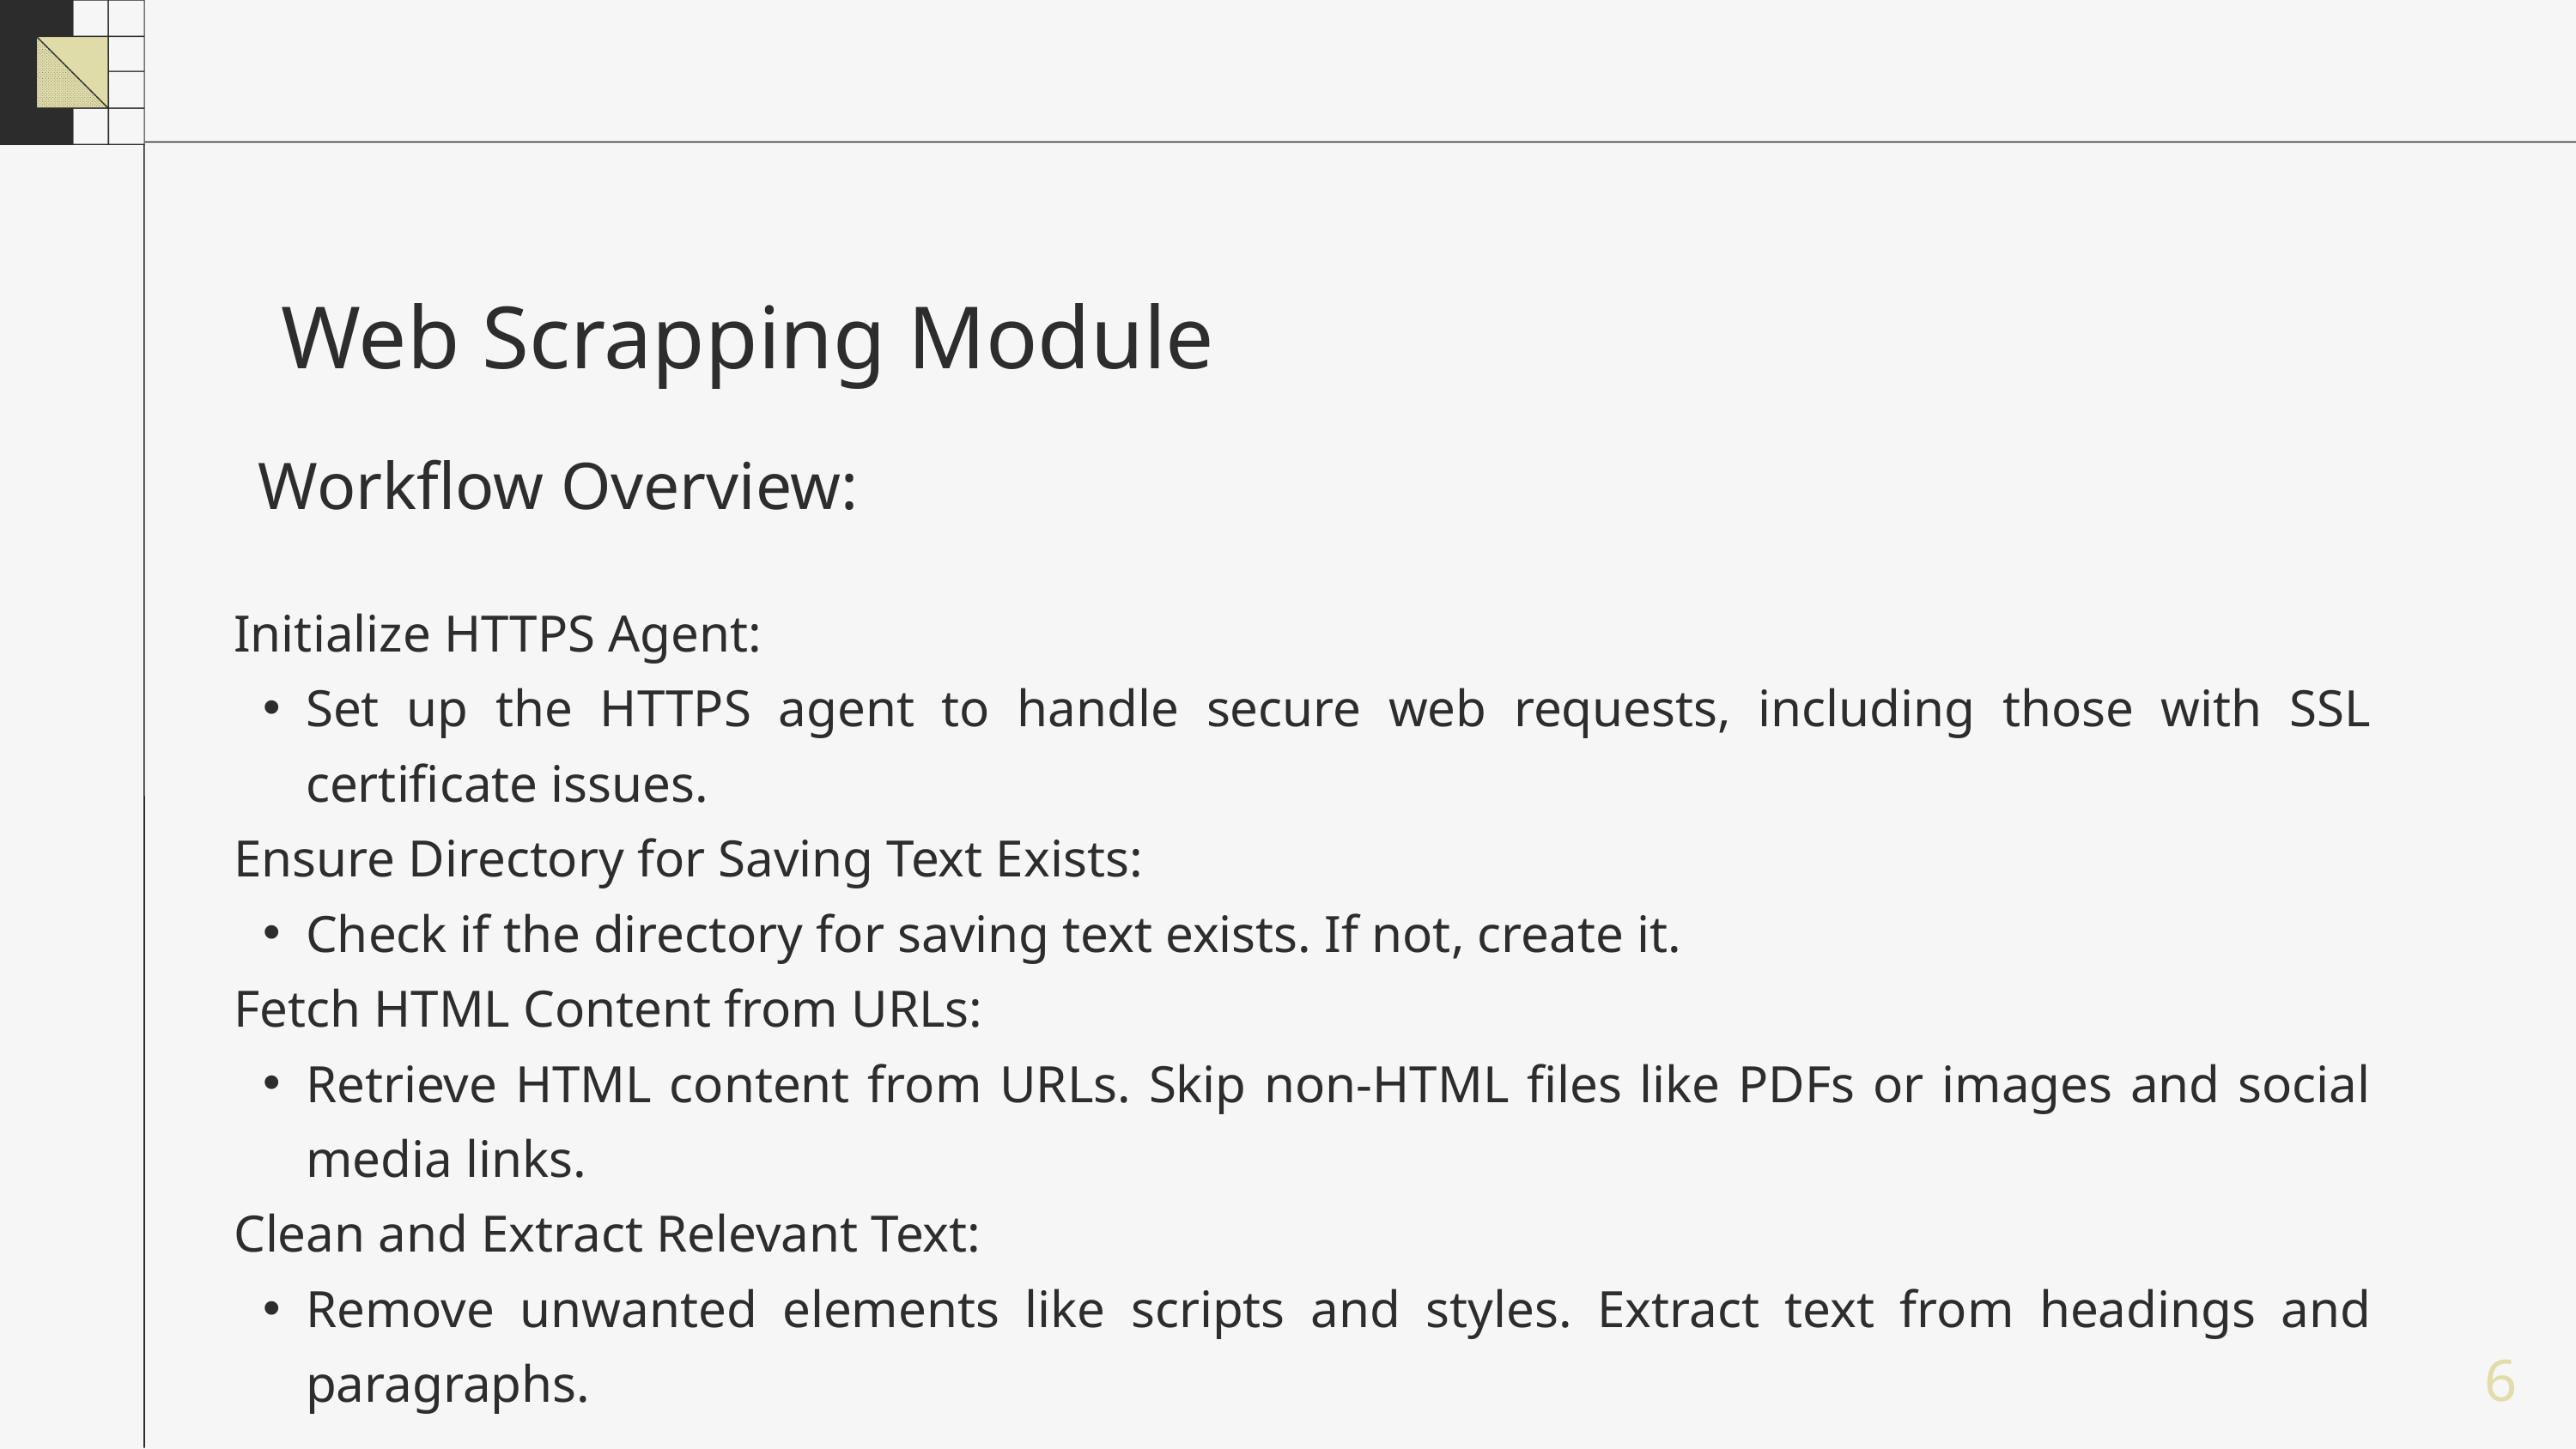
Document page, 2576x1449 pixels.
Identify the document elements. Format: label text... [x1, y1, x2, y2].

text_box Web Scrapping Module [281, 265, 1425, 386]
text_box [0, 0, 145, 145]
text_box Workflow Overview: [258, 432, 2275, 523]
text_box Initialize HTTPS Agent: Set up the HTTPS agent to handle secure web requests, including those with SSL certificate issues. Ensure Directory for Saving Text Exists: Check if the directory for saving text exists. If not, create it. Fetch HTML Content from URLs: Retrieve HTML content from URLs. Skip non-HTML files like PDFs or images and social media links. Clean and Extract Relevant Text: Remove unwanted elements like scripts and styles. Extract text from headings and paragraphs. [221, 586, 2372, 1449]
text_box 6 [2446, 1332, 2556, 1413]
